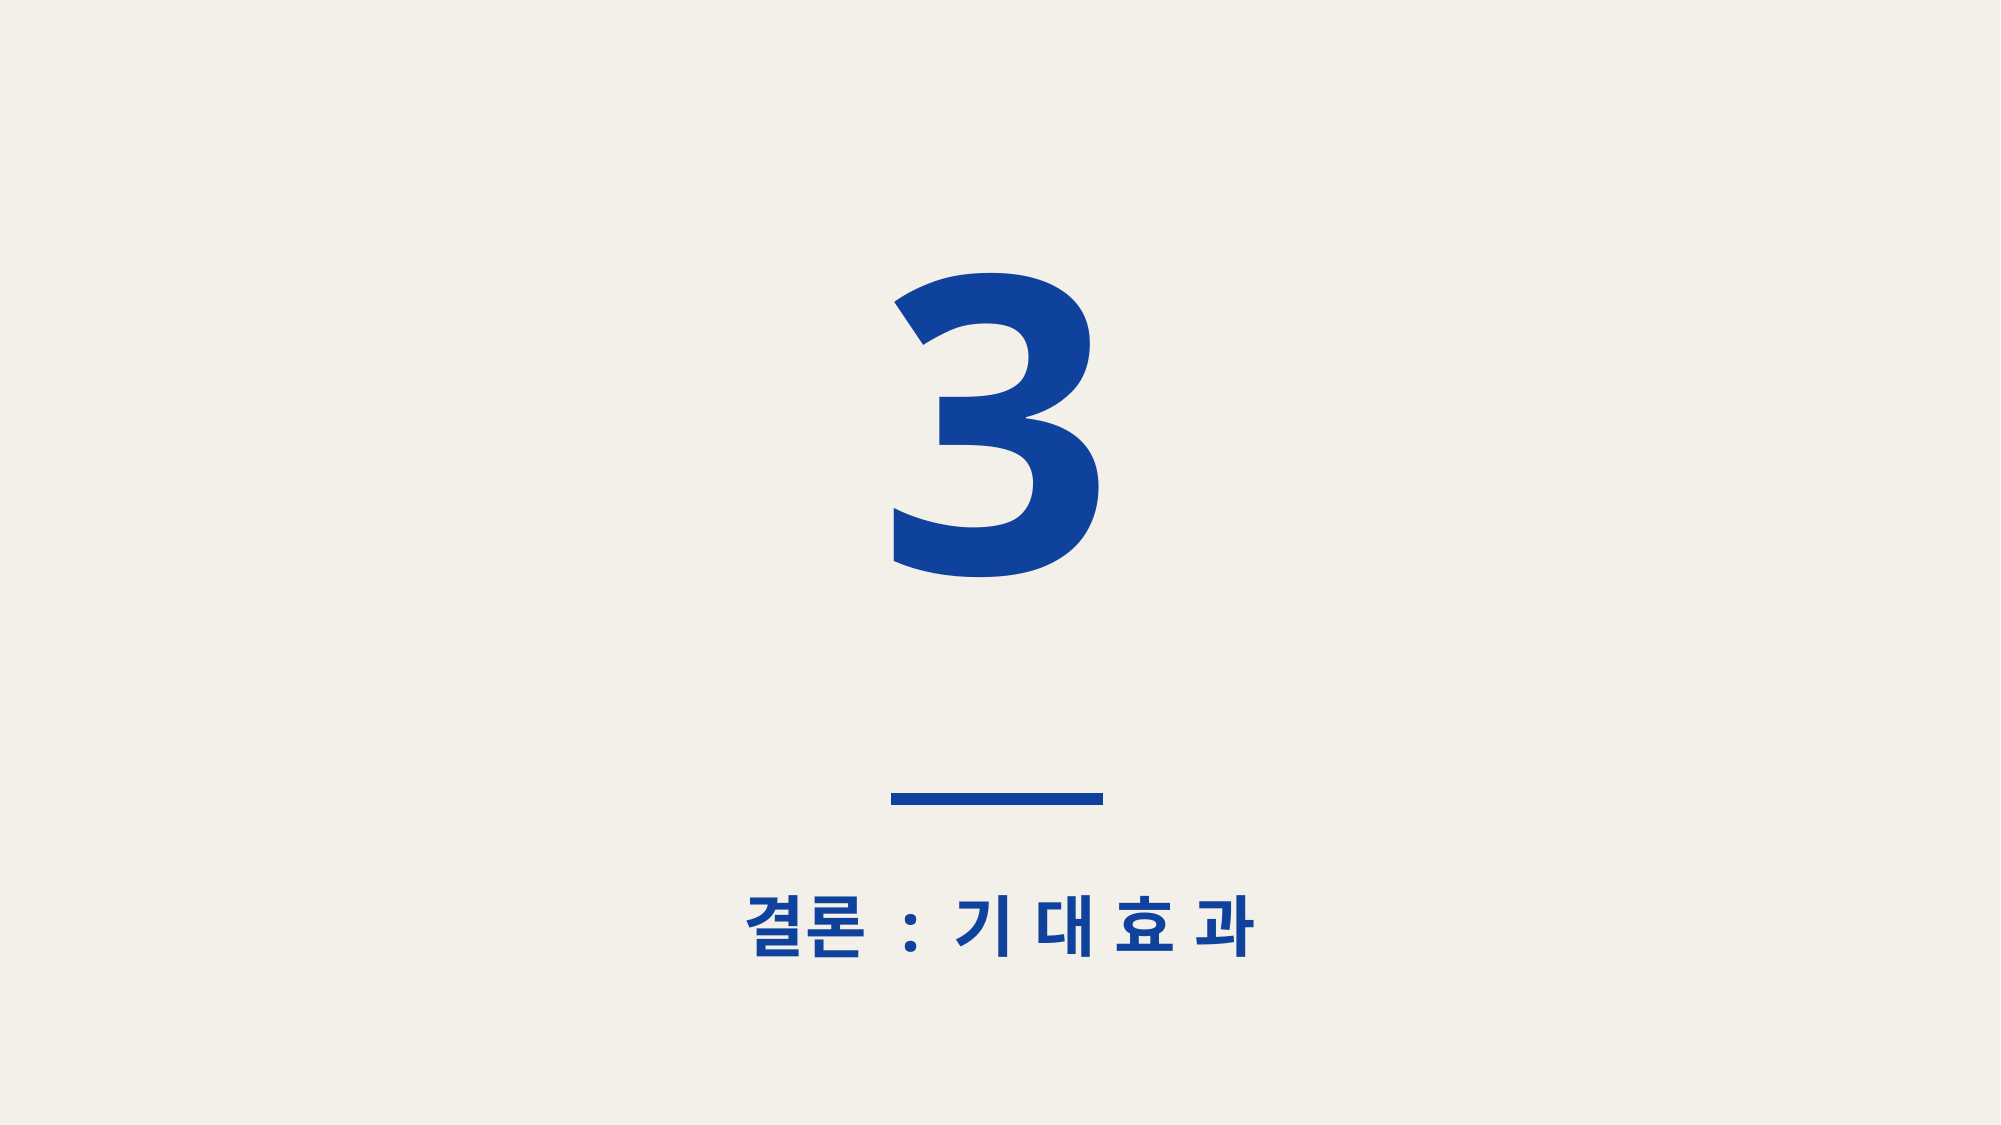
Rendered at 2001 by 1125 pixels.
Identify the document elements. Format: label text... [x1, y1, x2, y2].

text_box 결론 : 기 대 효 과 [581, 877, 1419, 973]
text_box 3 [863, 151, 1131, 664]
